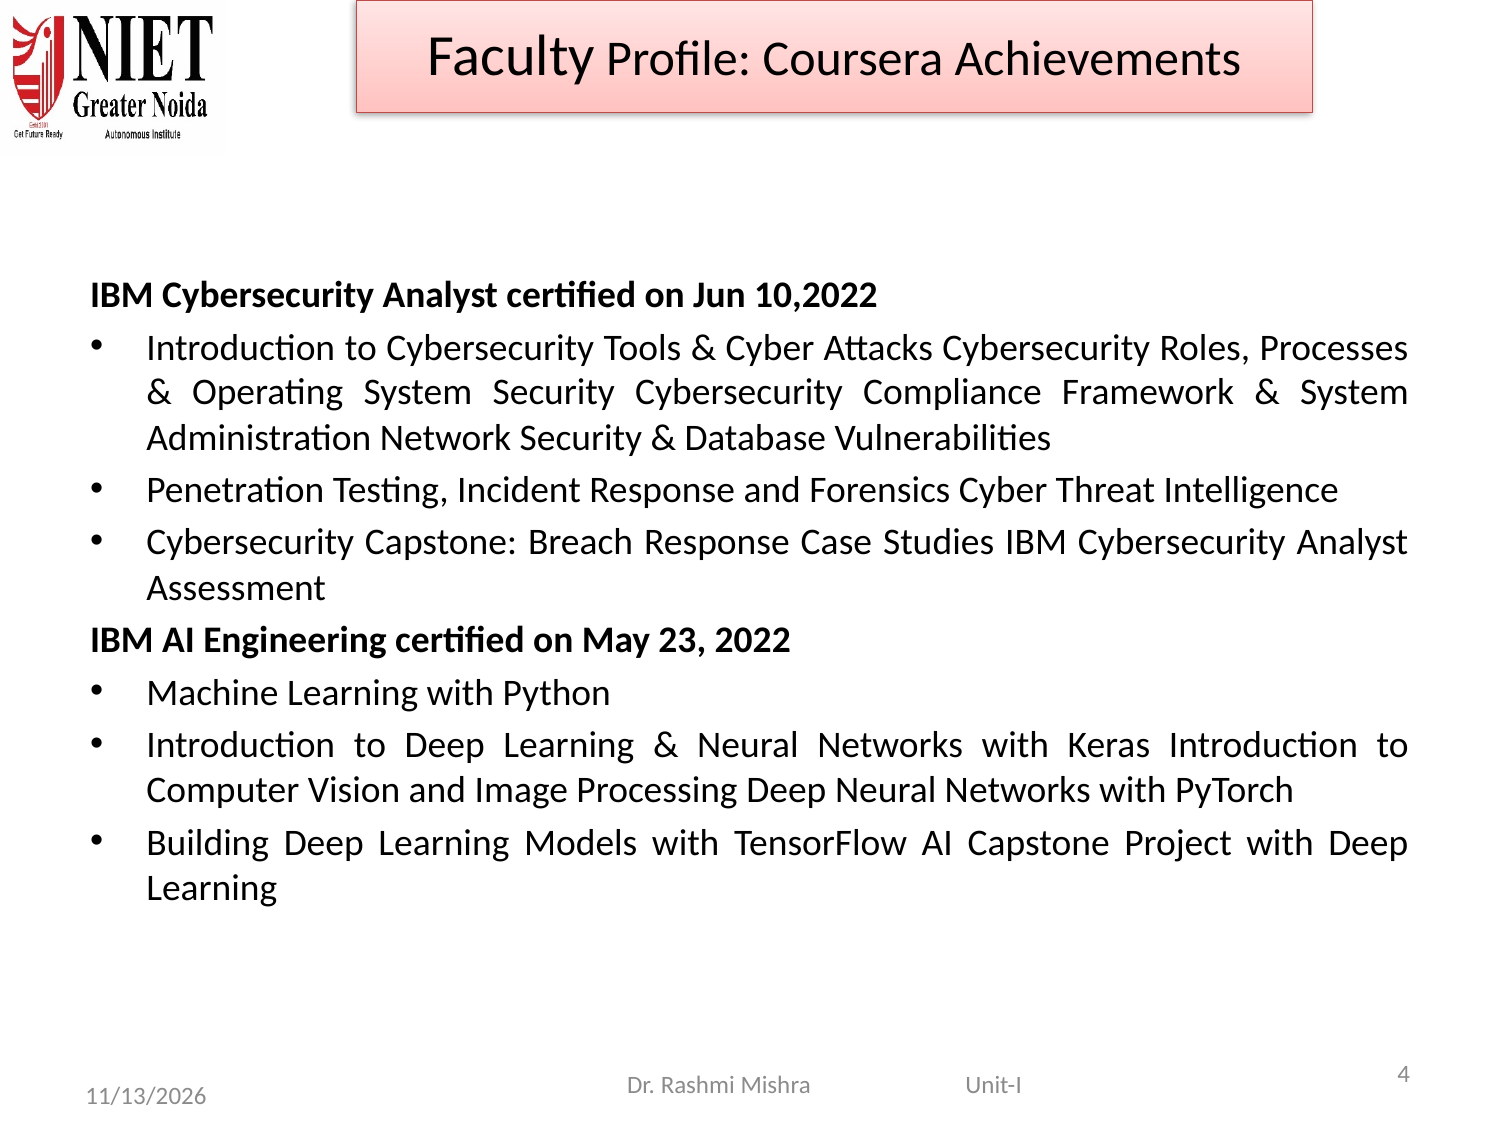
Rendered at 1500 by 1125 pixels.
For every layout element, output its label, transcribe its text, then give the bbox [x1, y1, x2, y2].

picture [0, 0, 226, 156]
footer Dr. Rashmi Mishra Unit-I [412, 1042, 1238, 1125]
slide_number 4 [1074, 1042, 1425, 1103]
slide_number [70, 1065, 412, 1125]
text_box Faculty Profile: Coursera Achievements [356, 0, 1313, 113]
list IBM Cybersecurity Analyst certified on Jun 10,2022 Introduction to Cybersecurity Tools & Cyber Attacks Cybersecurity Roles, Processes & Operating System Security Cybersecurity Compliance Framework & System Administration Network Security & Database Vulnerabilities Penetration Testing, Incident Response and Forensics Cyber Threat Intelligence Cybersecurity Capstone: Breach Response Case Studies IBM Cybersecurity Analyst Assessment IBM AI Engineering certified on May 23, 2022 Machine Learning with Python Introduction to Deep Learning & Neural Networks with Keras Introduction to Computer Vision and Image Processing Deep Neural Networks with PyTorch Building Deep Learning Models with TensorFlow AI Capstone Project with Deep Learning [75, 262, 1425, 1005]
